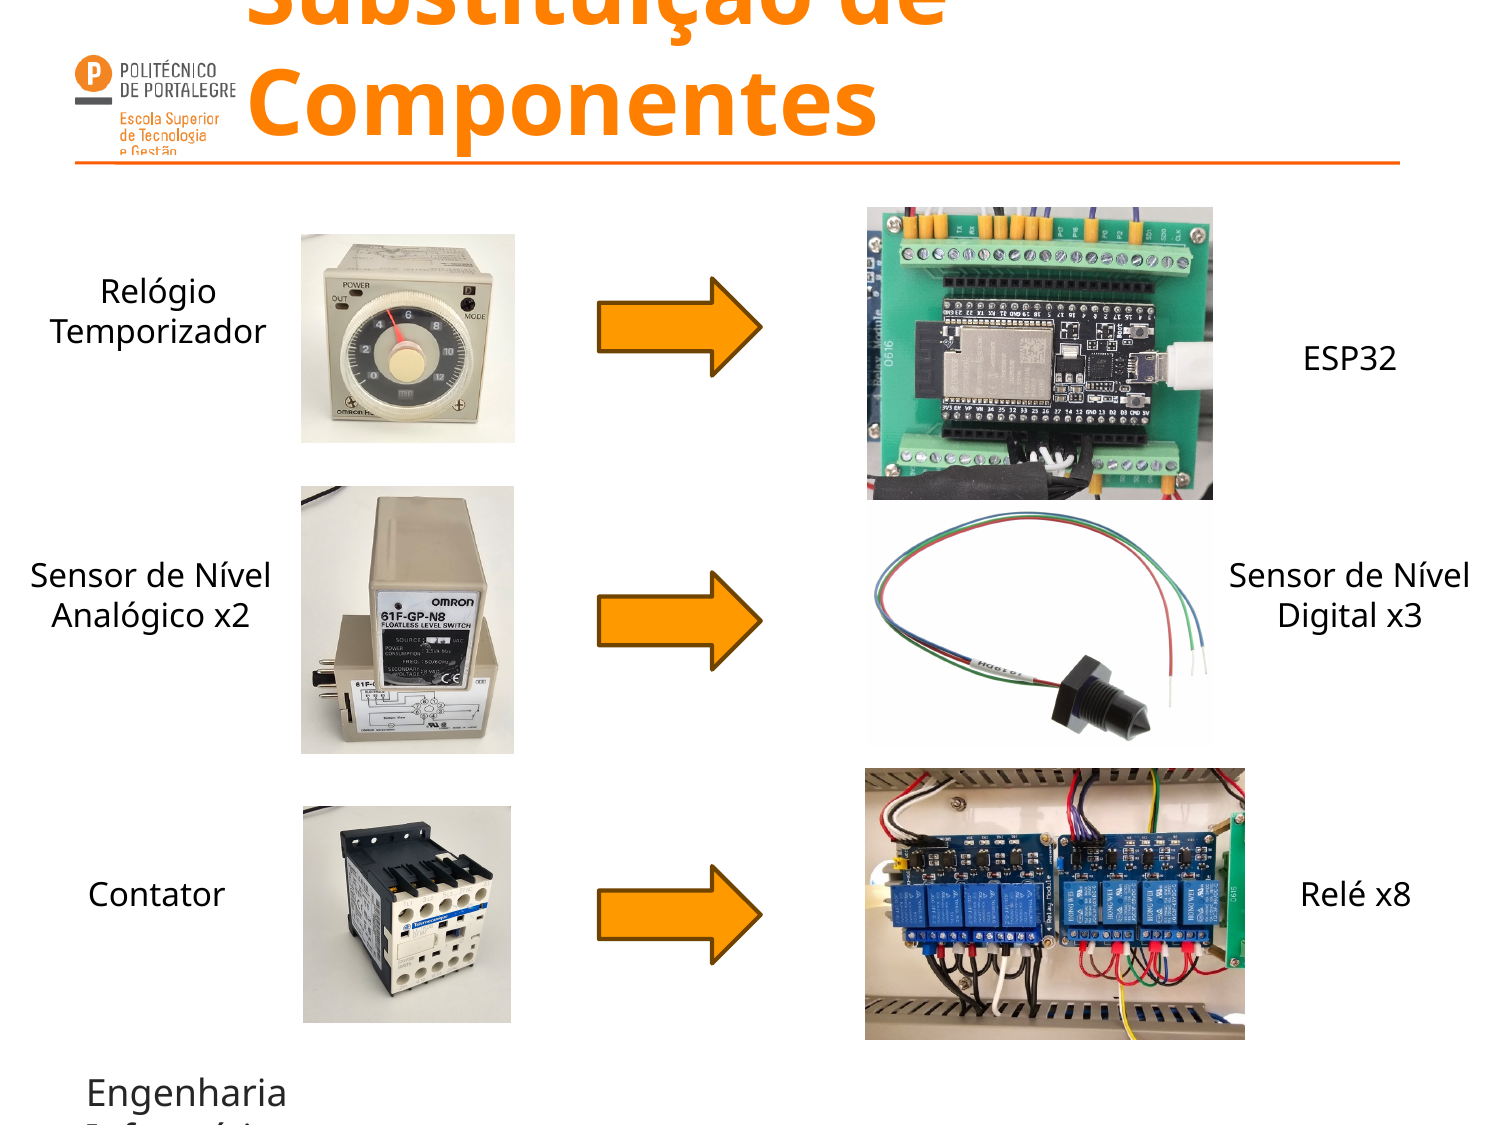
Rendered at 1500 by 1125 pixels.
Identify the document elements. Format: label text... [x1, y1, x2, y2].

picture [865, 768, 1245, 1040]
title Substituição de Componentes [229, 45, 1448, 162]
picture [867, 206, 1214, 500]
text_box Relógio Temporizador [27, 262, 290, 398]
text_box Relé x8 [1250, 865, 1487, 1000]
text_box [596, 570, 763, 672]
text_box [596, 276, 763, 378]
text_box Contator [25, 865, 288, 1000]
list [300, 486, 514, 754]
text_box ESP32 [1219, 329, 1482, 398]
picture [301, 234, 515, 443]
text_box Sensor de Nível Analógico x2 [11, 546, 291, 681]
text_box [596, 864, 763, 966]
text_box Sensor de Nível Digital x3 [1219, 546, 1490, 681]
picture [867, 504, 1214, 747]
picture [302, 806, 511, 1023]
